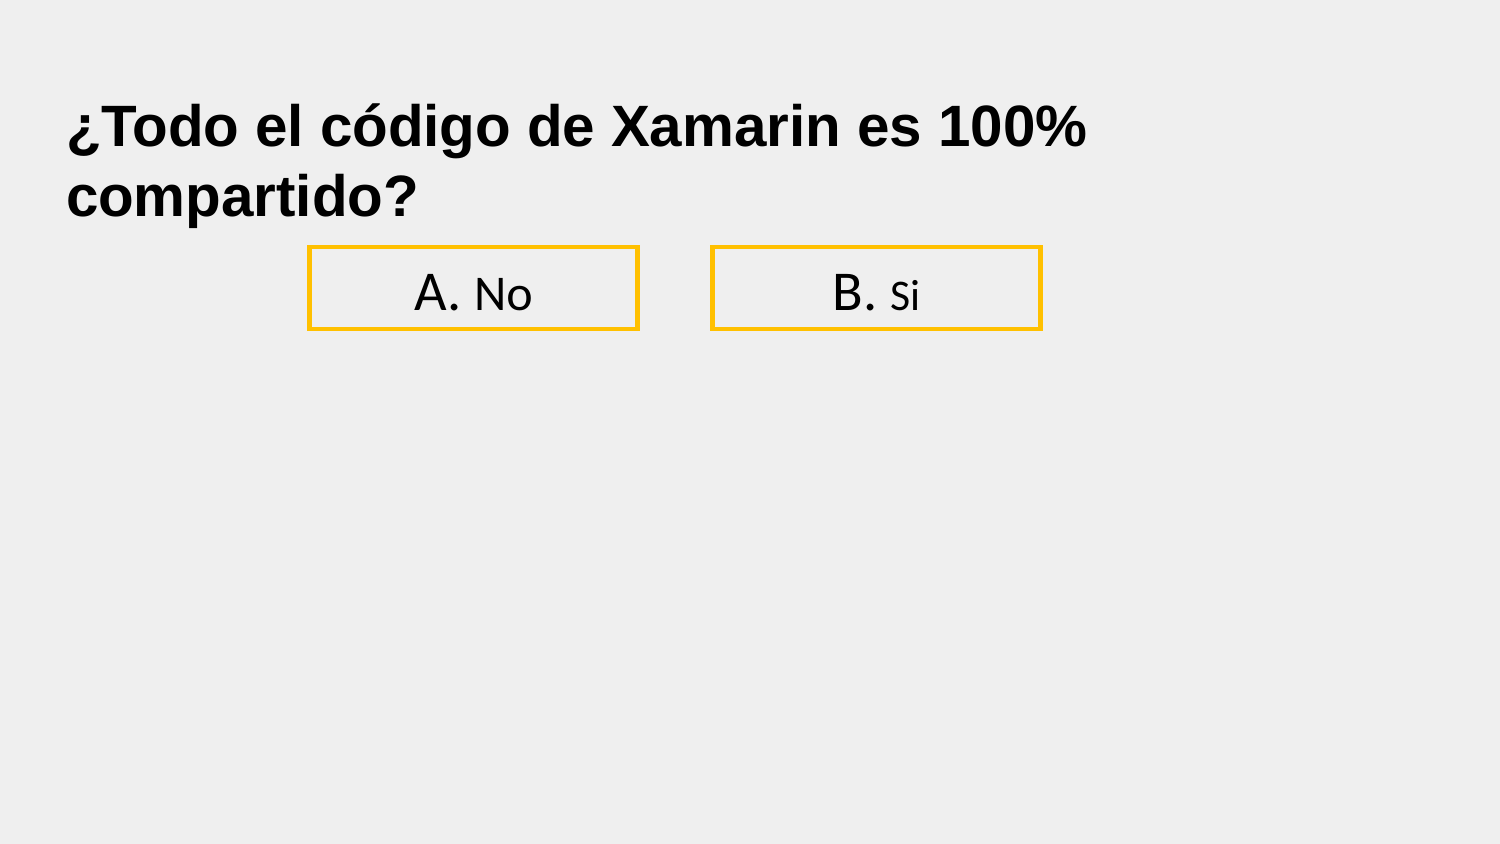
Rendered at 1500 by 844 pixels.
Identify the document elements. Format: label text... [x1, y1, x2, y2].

title ¿Todo el código de Xamarin es 100% compartido? [51, 72, 1449, 167]
text_box B. Si [712, 246, 1041, 330]
text_box A. No [309, 246, 638, 330]
